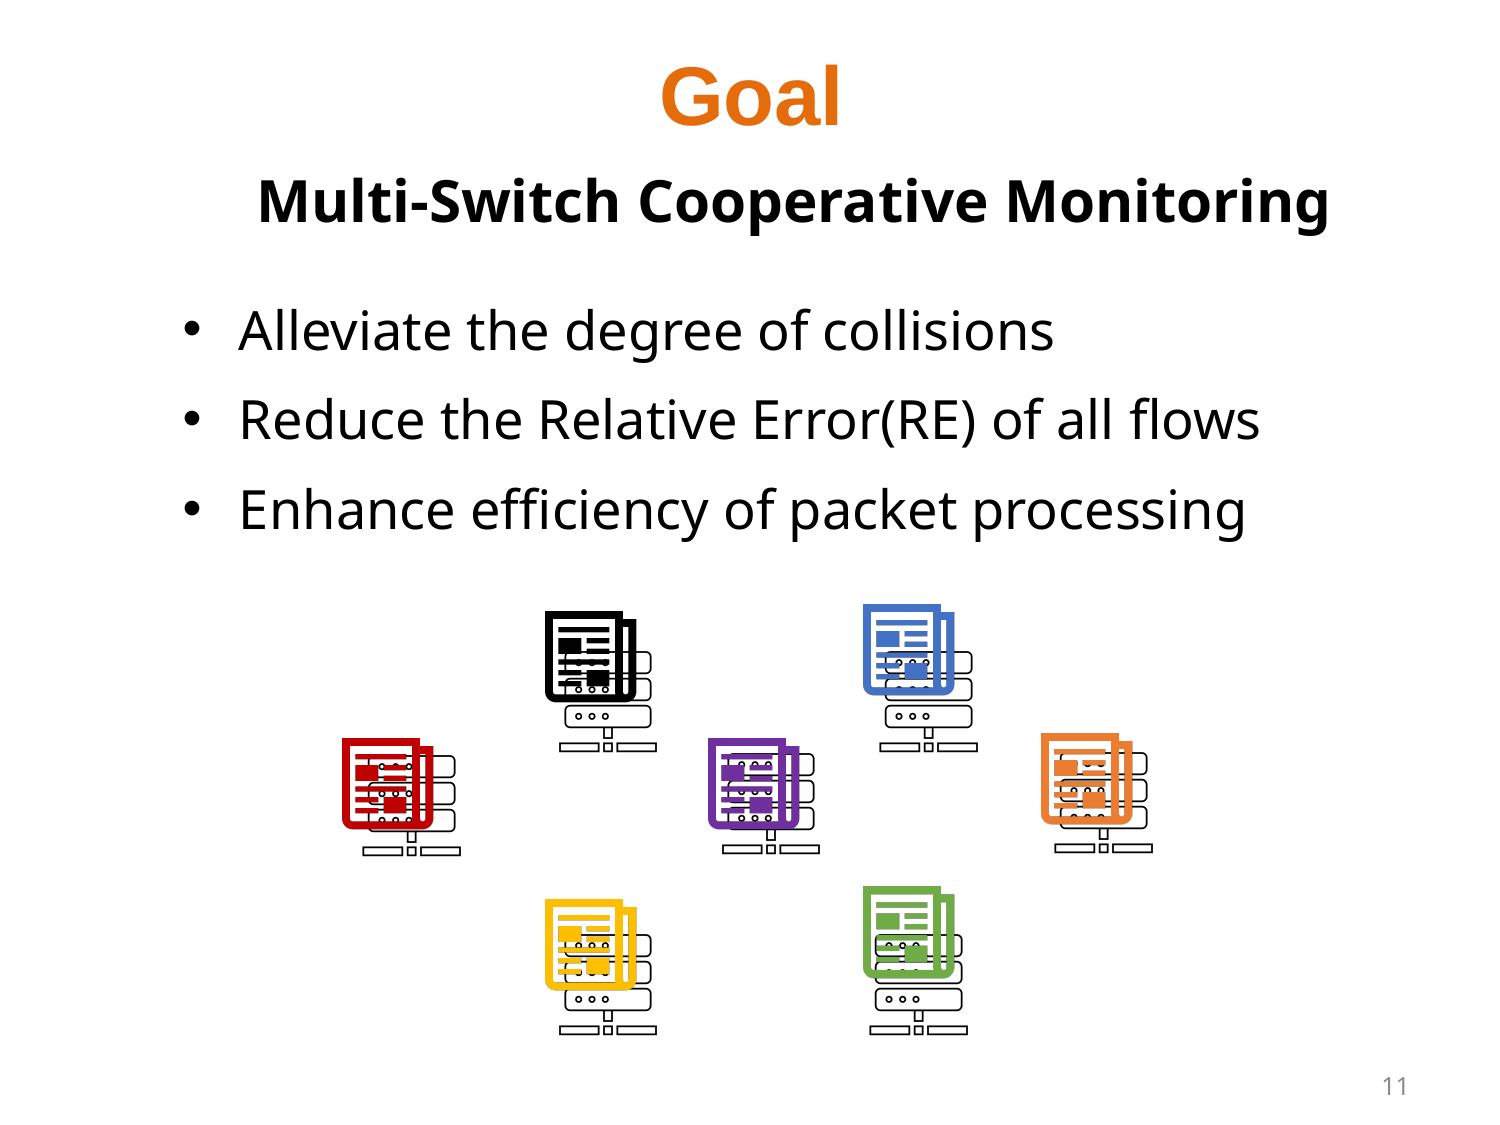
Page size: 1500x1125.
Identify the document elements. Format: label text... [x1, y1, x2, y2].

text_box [323, 585, 1169, 1050]
text_box Multi-Switch Cooperative Monitoring [111, 156, 1477, 242]
list Alleviate the degree of collisions Reduce the Relative Error(RE) of all flows Enhance efficiency of packet processing [167, 288, 1425, 1059]
title Goal [3, 0, 1500, 185]
slide_number 11 [1074, 1057, 1425, 1118]
